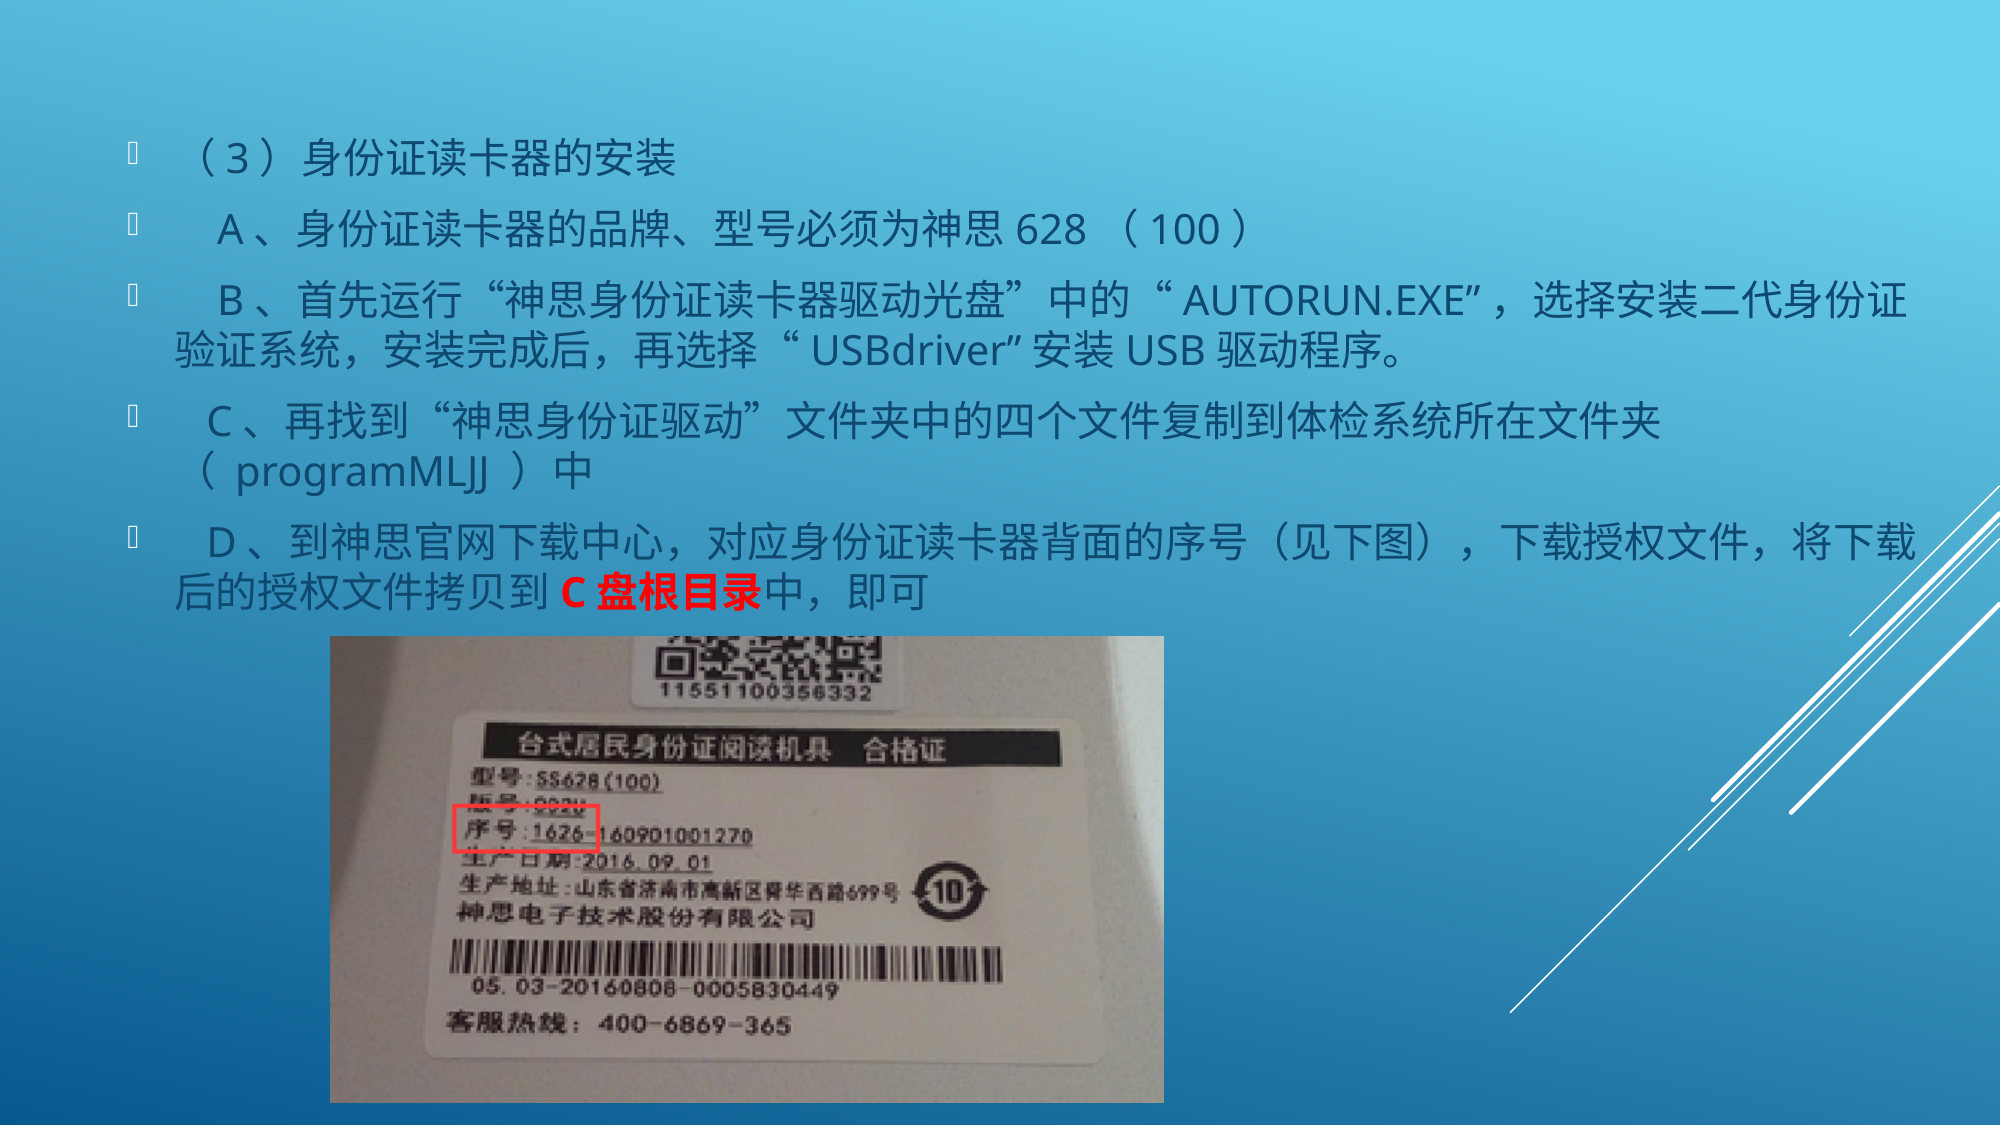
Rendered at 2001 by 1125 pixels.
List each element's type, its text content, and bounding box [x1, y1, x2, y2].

list （3）身份证读卡器的安装 A、身份证读卡器的品牌、型号必须为神思628（100） B、首先运行“神思身份证读卡器驱动光盘”中的“AUTORUN.EXE”，选择安装二代身份证验证系统，安装完成后，再选择“USBdriver”安装USB驱动程序。 C、再找到“神思身份证驱动”文件夹中的四个文件复制到体检系统所在文件夹（ programMLJJ ）中 D、到神思官网下载中心，对应身份证读卡器背面的序号（见下图），下载授权文件，将下载后的授权文件拷贝到C盘根目录中，即可 [112, 42, 1945, 706]
picture [330, 636, 1164, 1103]
